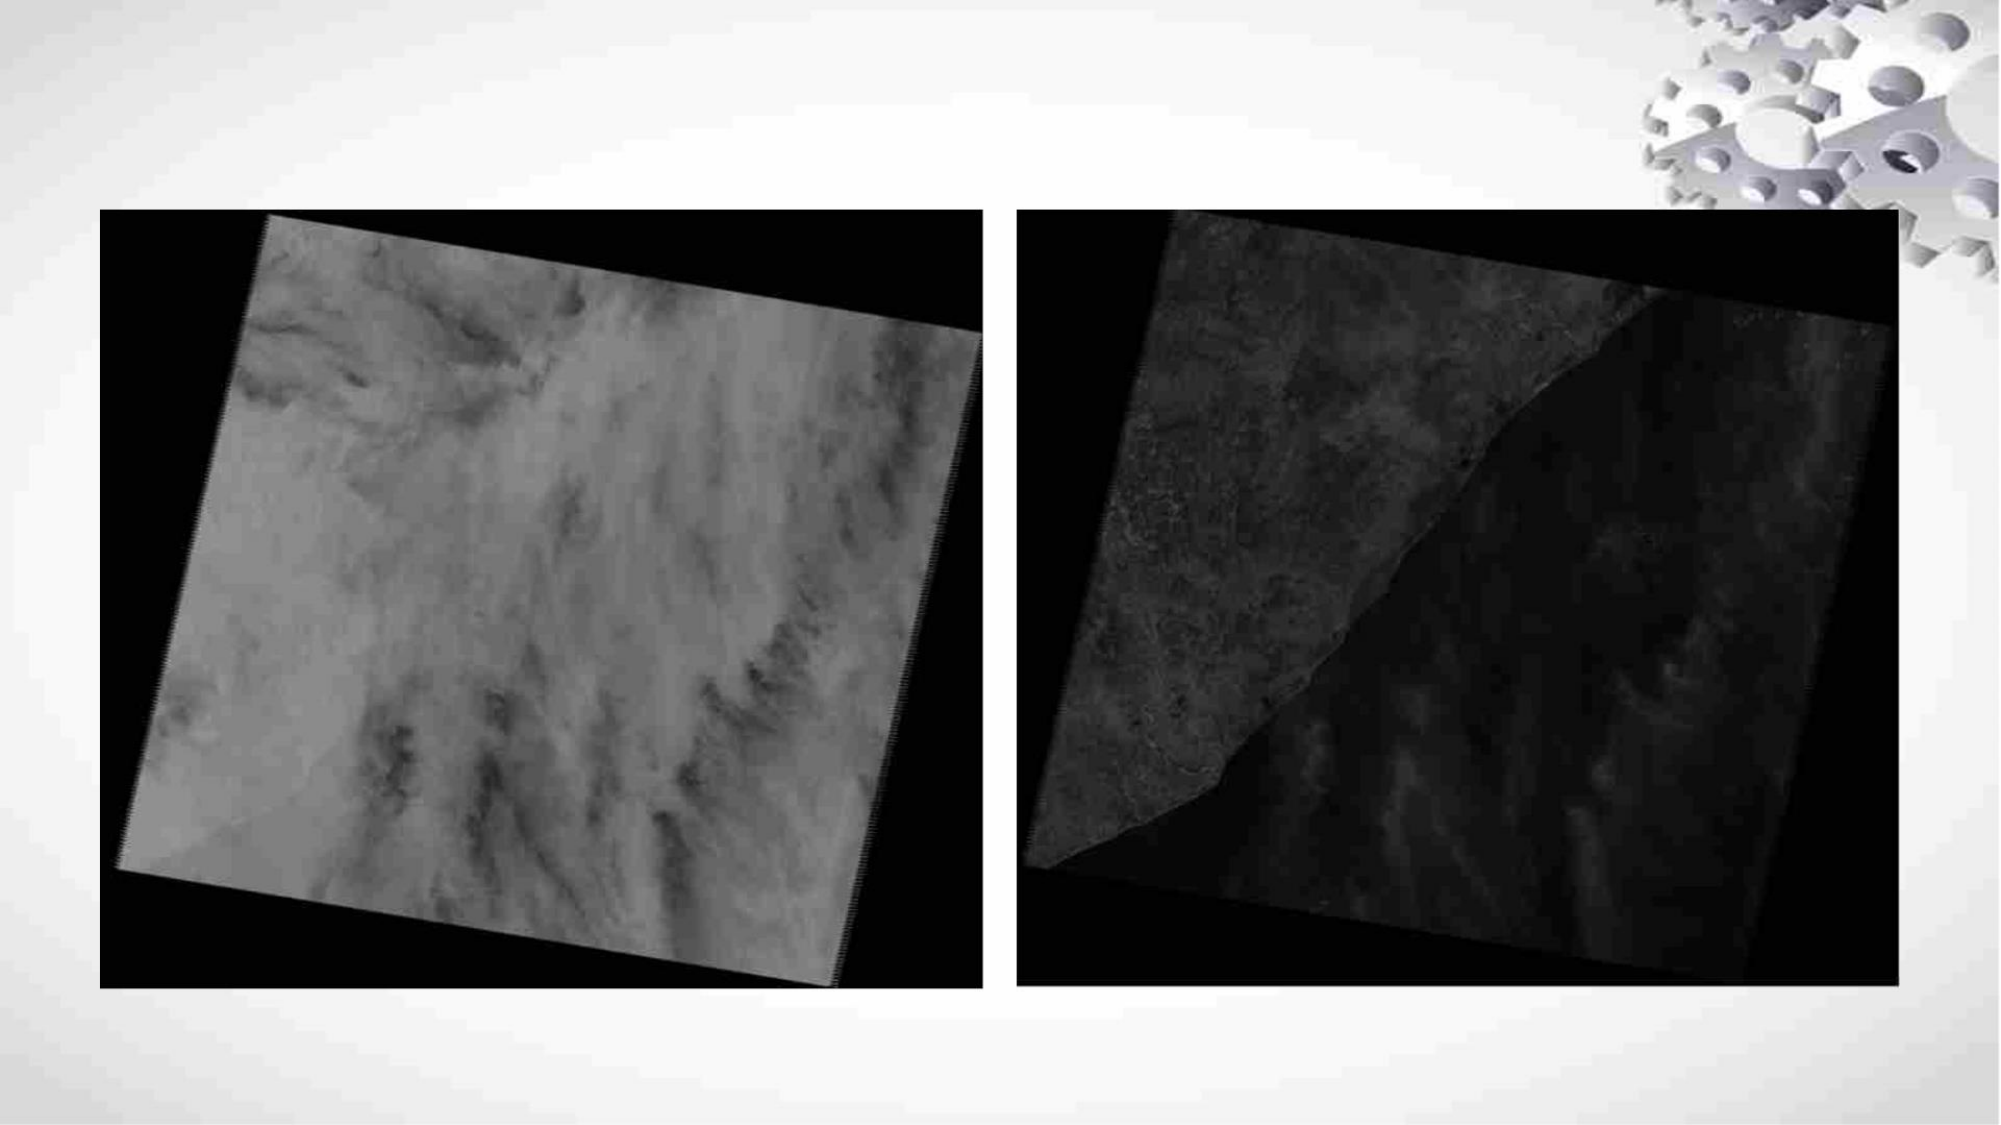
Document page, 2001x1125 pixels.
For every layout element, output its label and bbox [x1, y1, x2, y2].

text_box [0, 0, 2000, 1125]
